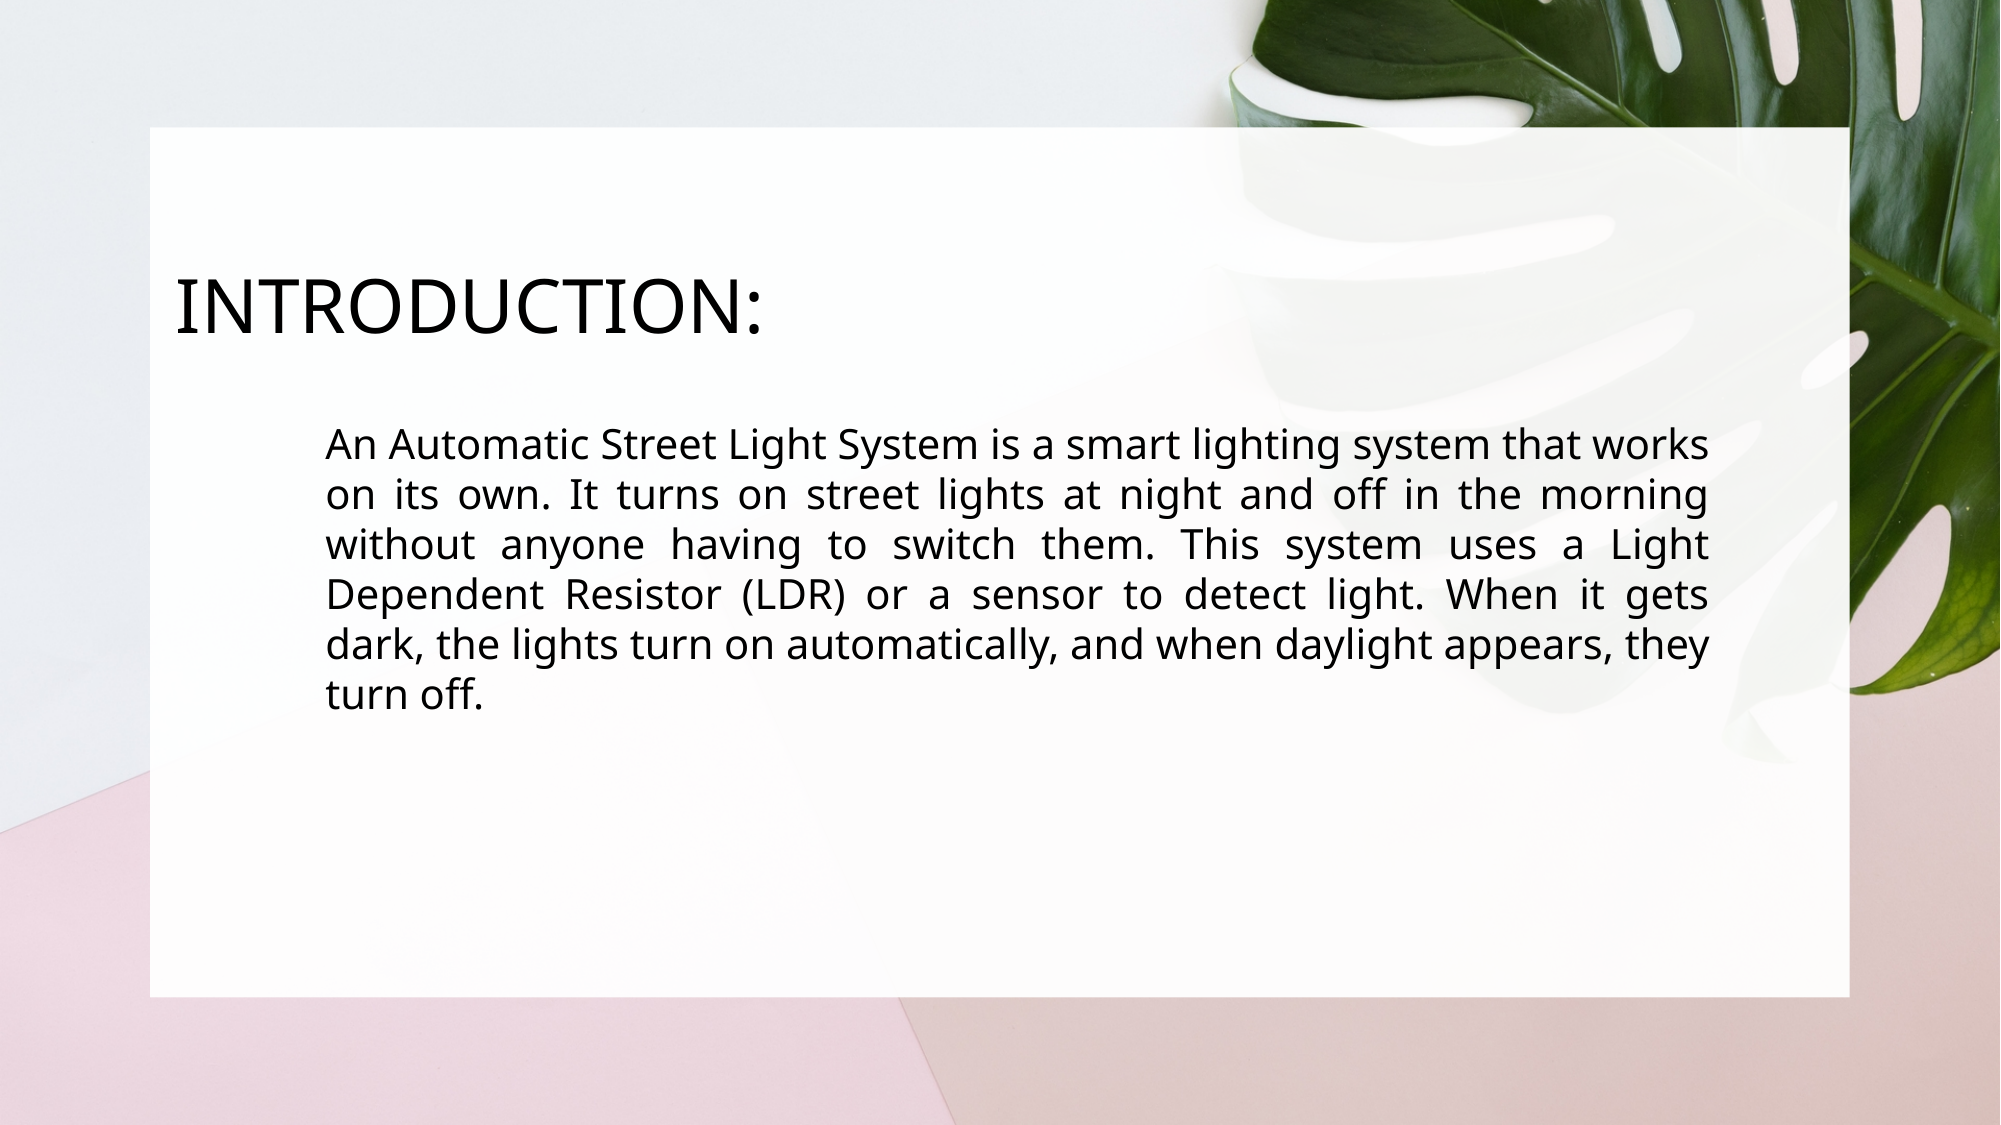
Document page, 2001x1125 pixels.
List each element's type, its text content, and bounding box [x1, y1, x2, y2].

text_box An Automatic Street Light System is a smart lighting system that works on its own. It turns on street lights at night and off in the morning without anyone having to switch them. This system uses a Light Dependent Resistor (LDR) or a sensor to detect light. When it gets dark, the lights turn on automatically, and when daylight appears, they turn off. [310, 410, 1725, 726]
title INTRODUCTION: [0, 263, 1221, 356]
picture [0, 0, 2000, 1125]
